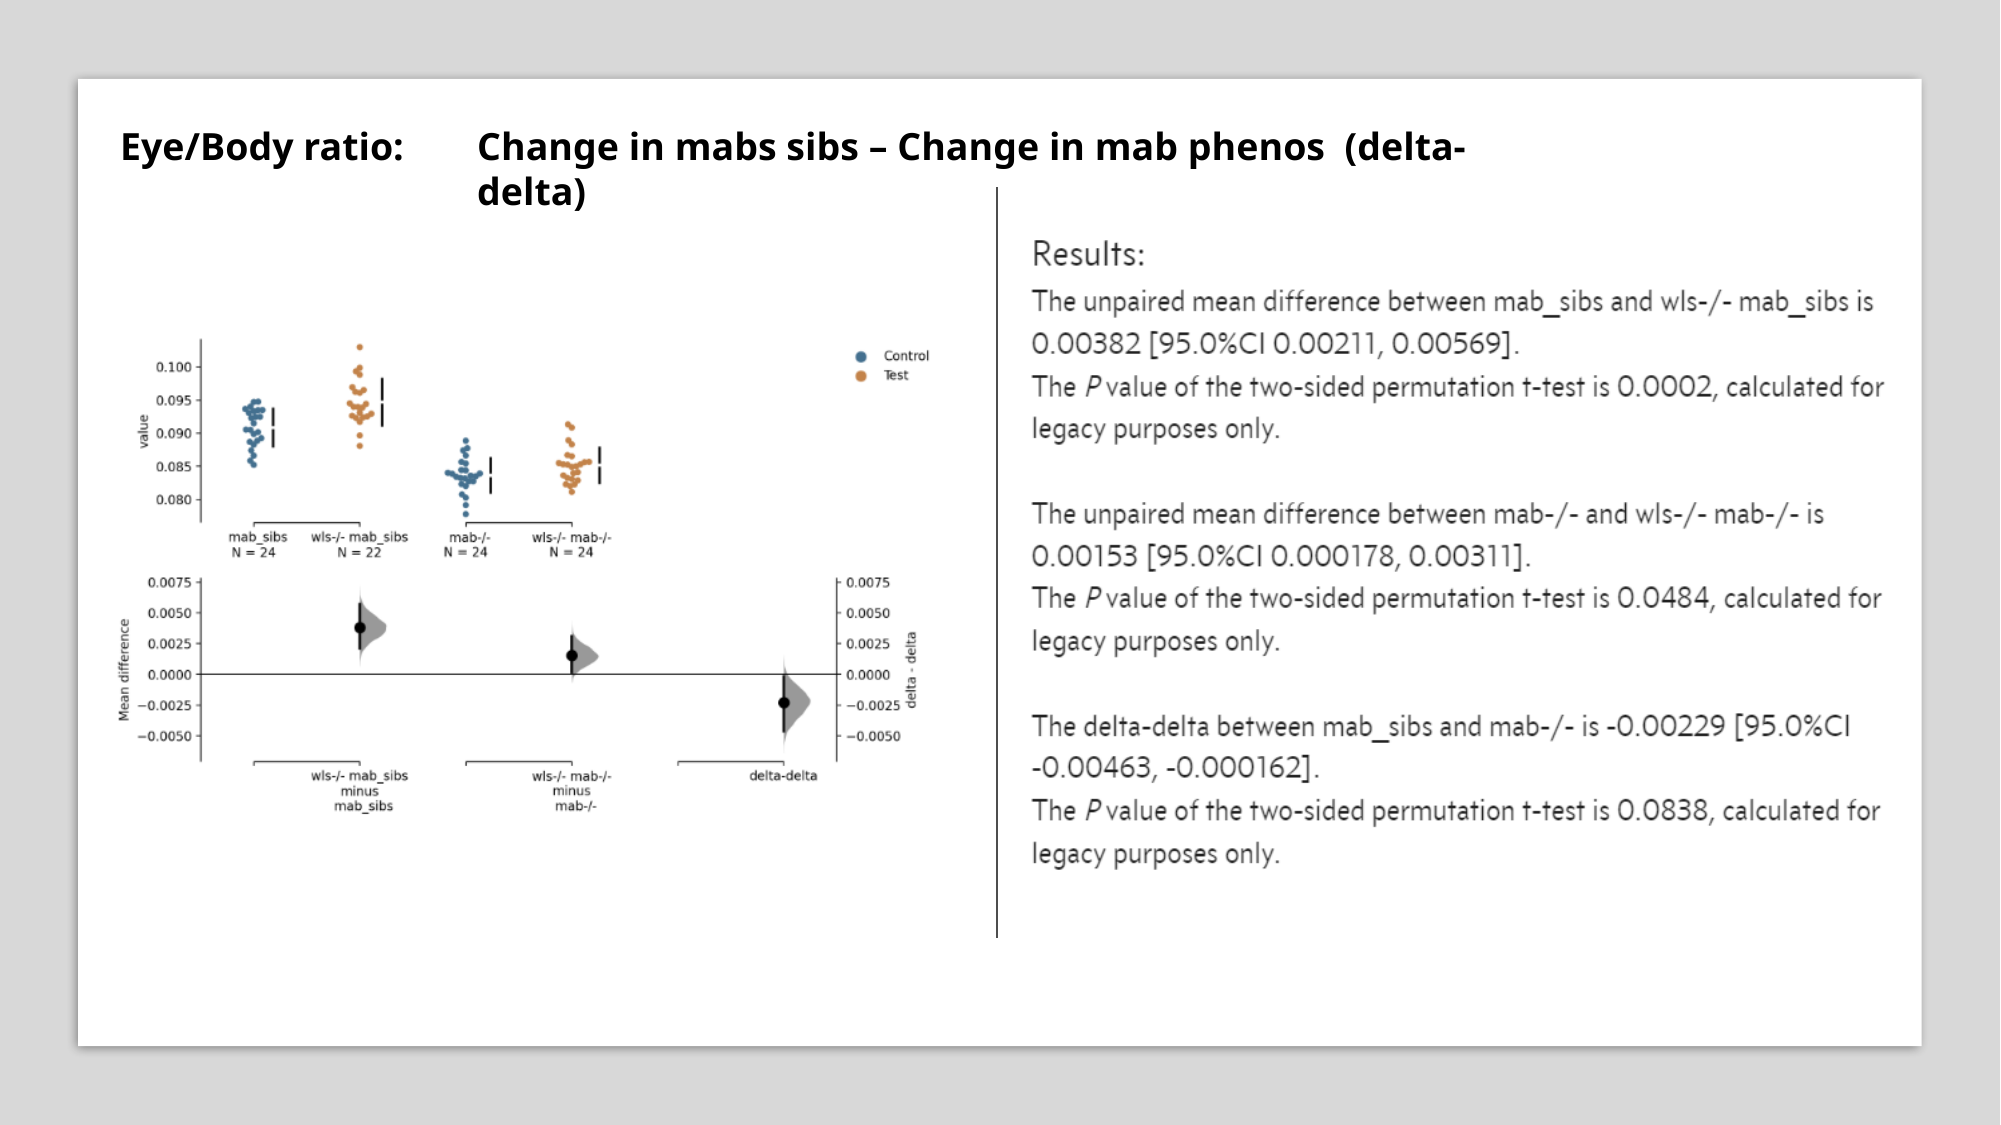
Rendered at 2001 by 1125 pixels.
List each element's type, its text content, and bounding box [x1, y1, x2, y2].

text_box [77, 77, 1923, 1048]
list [104, 273, 975, 852]
text_box [0, 0, 2000, 1125]
text_box Change in mabs sibs – Change in mab phenos (delta-delta) [462, 115, 1590, 221]
text_box Eye/Body ratio: [105, 115, 432, 176]
picture [1025, 235, 1895, 890]
